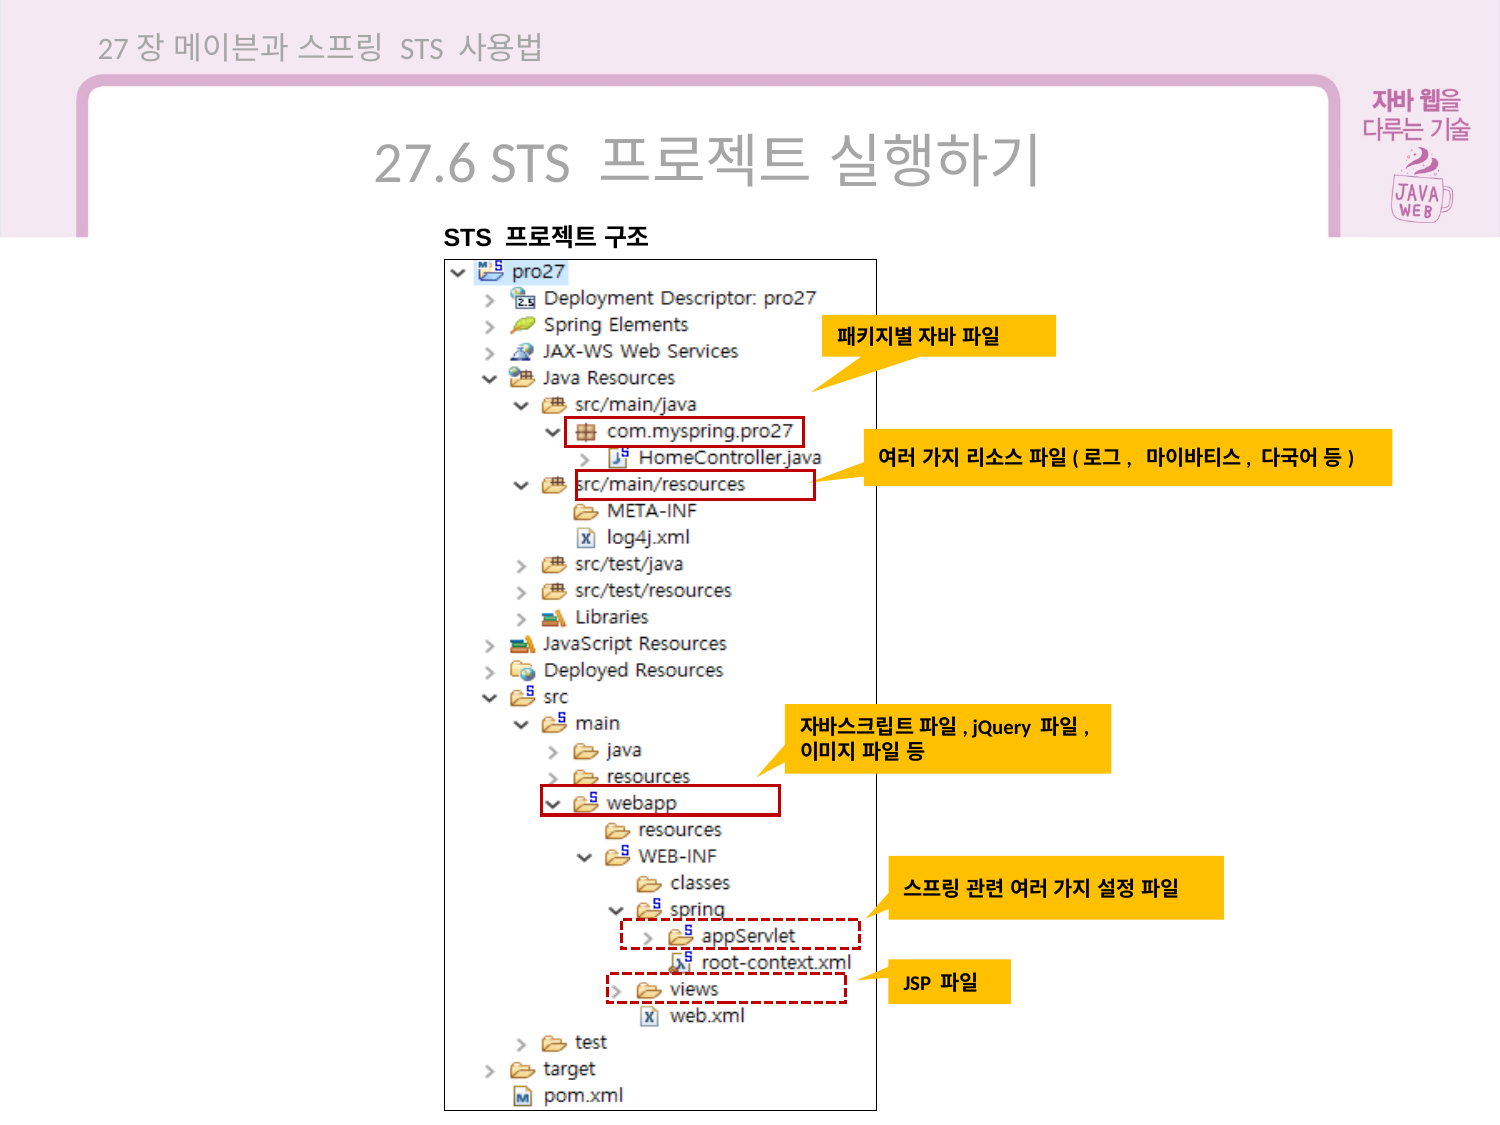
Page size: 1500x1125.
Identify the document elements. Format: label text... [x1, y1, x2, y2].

text_box 여러 가지 리소스 파일(로그, 마이바티스, 다국어 등) [877, 427, 1394, 488]
picture [0, 0, 1500, 1125]
text_box 자바스크립트 파일, jQuery 파일, 이미지 파일 등 [877, 703, 1113, 775]
text_box JSP 파일 [877, 958, 1012, 1006]
text_box 27장 메이븐과 스프링 STS 사용법 [82, 0, 1133, 74]
text_box 패키지별 자바 파일 [877, 313, 1058, 372]
text_box 27.6 STS 프로젝트 실행하기 [96, 117, 1321, 202]
text_box 스프링 관련 여러 가지 설정 파일 [877, 854, 1225, 921]
text_box STS 프로젝트 구조 [428, 213, 1011, 259]
